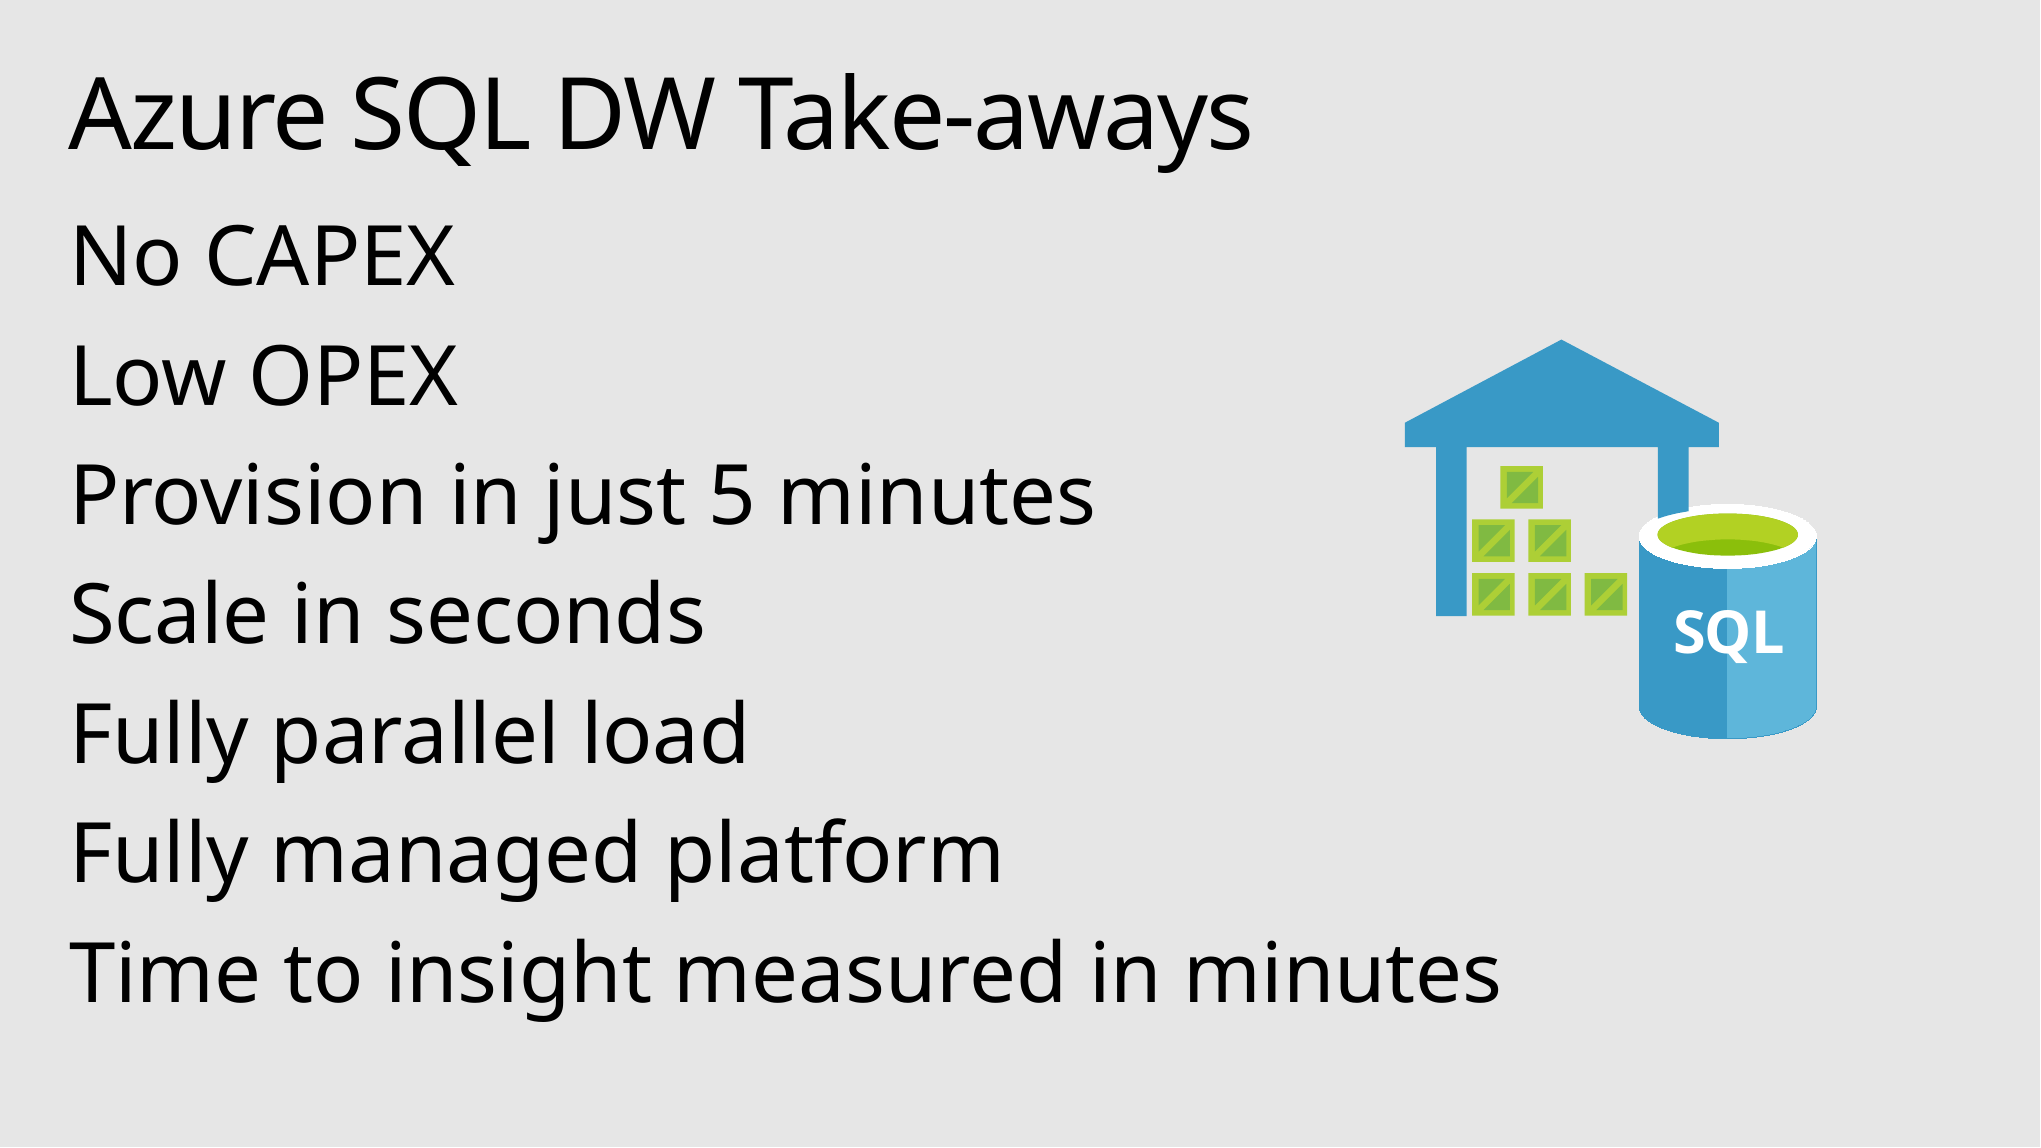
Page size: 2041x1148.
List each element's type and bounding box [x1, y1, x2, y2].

text_box [1404, 339, 1817, 739]
title [45, 48, 1996, 199]
list [45, 198, 1995, 1063]
